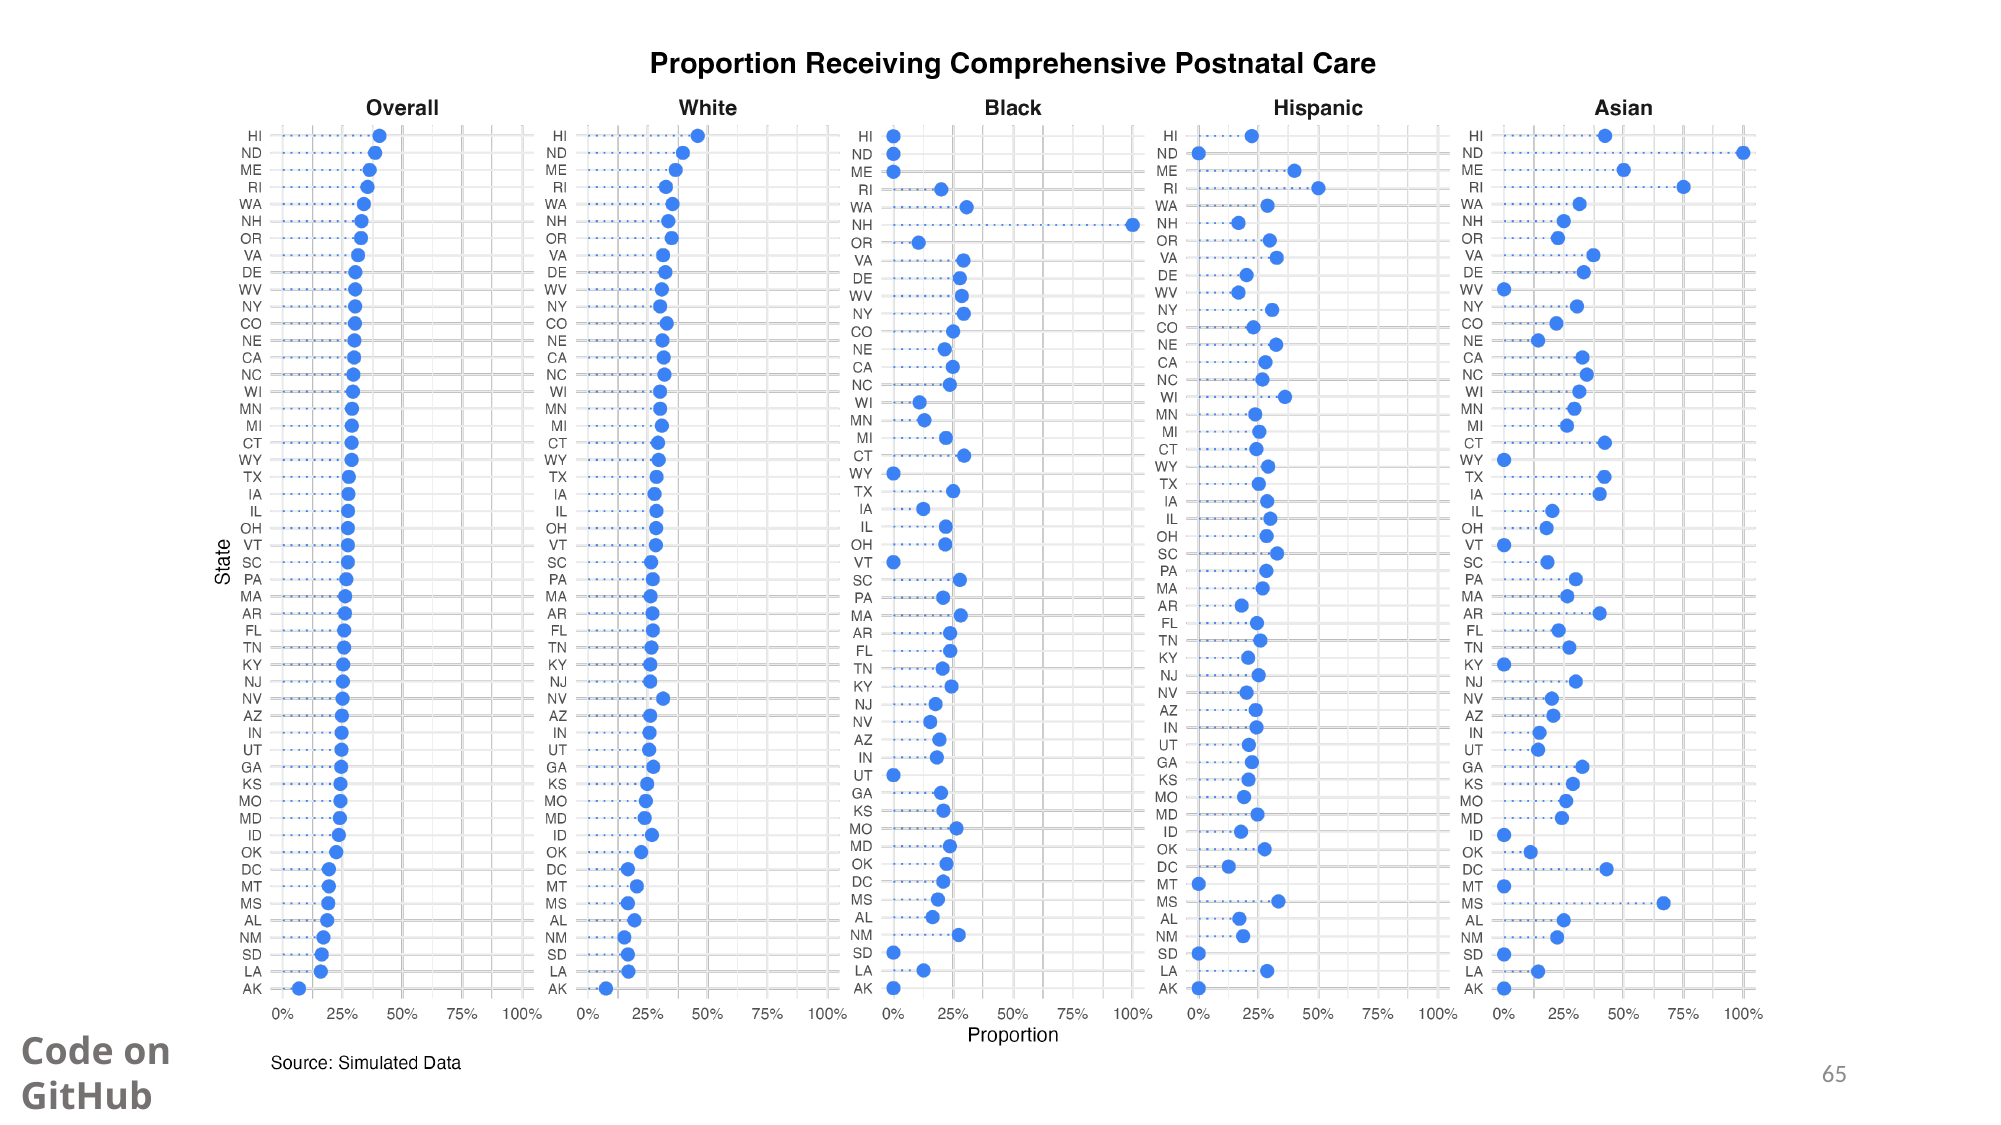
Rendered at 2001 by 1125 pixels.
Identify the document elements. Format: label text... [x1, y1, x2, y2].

text_box Code on GitHub [5, 1019, 206, 1125]
picture [205, 42, 1765, 1083]
slide_number 65 [1412, 1042, 1863, 1103]
